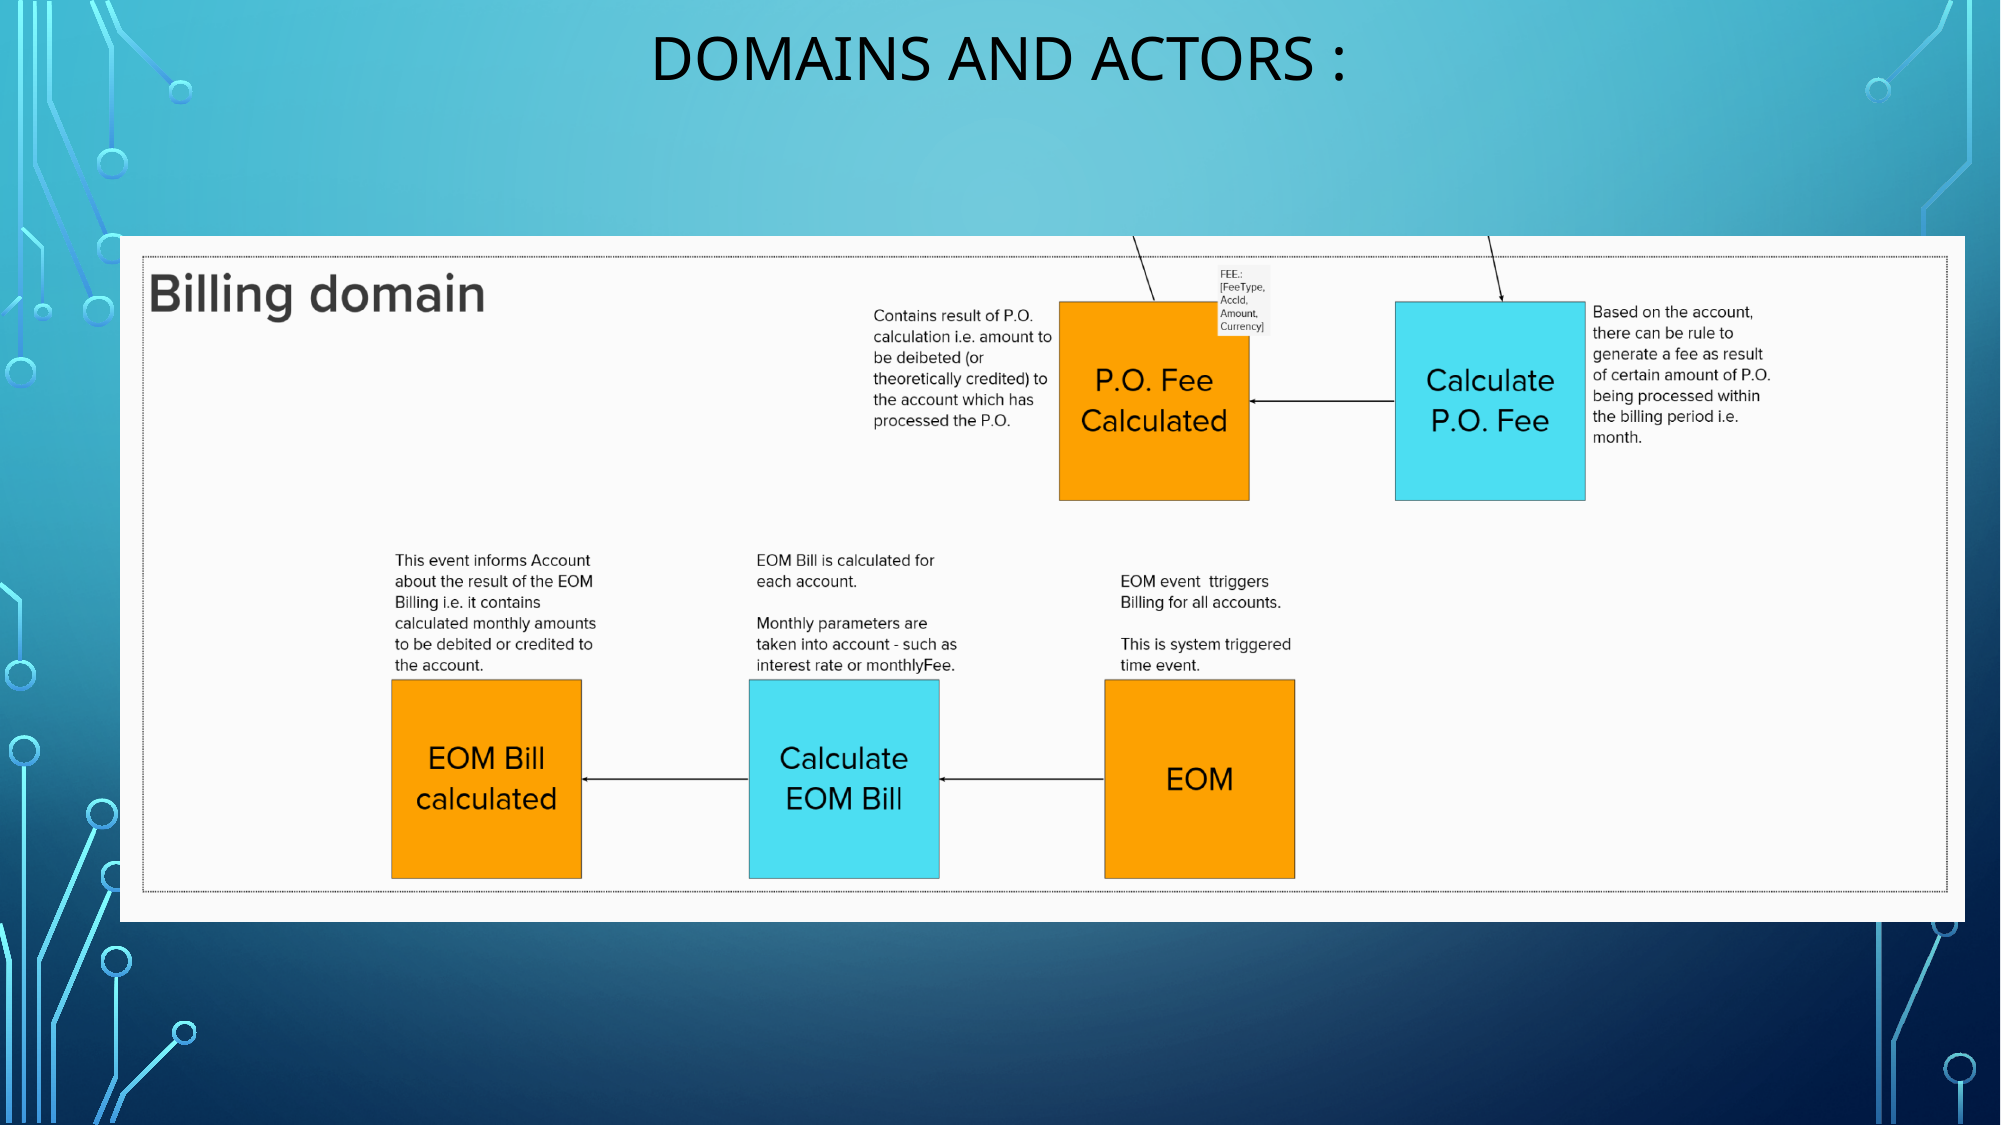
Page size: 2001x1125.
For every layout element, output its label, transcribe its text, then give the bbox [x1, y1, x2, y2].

title Domains and actors : [635, 18, 1364, 104]
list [119, 236, 1966, 922]
